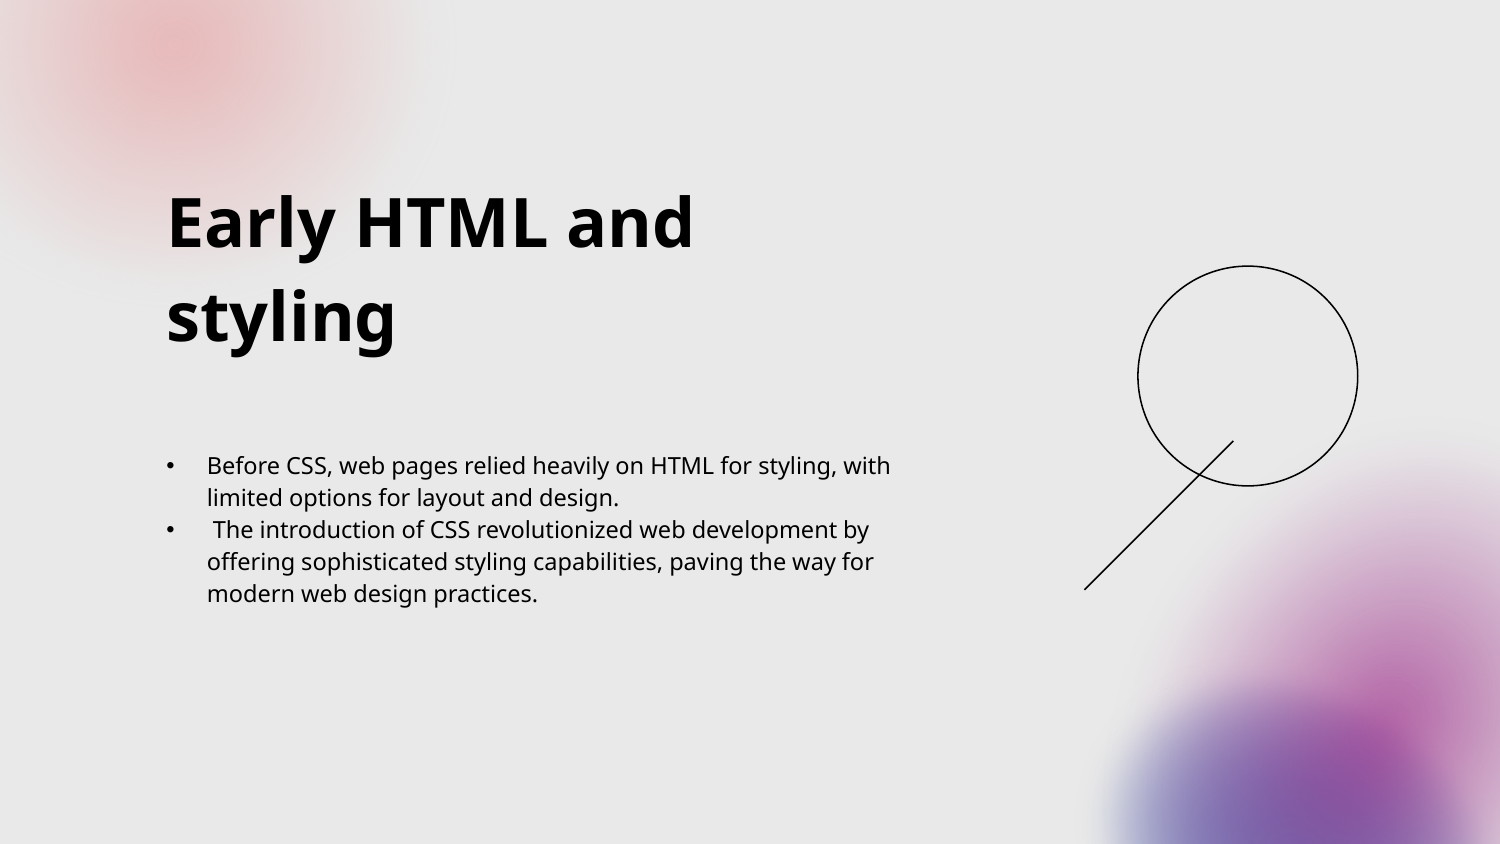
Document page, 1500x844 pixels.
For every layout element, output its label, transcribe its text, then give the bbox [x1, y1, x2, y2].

picture [0, 0, 507, 326]
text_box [1084, 265, 1358, 590]
subtitle Before CSS, web pages relied heavily on HTML for styling, with limited options for layout and design. The introduction of CSS revolutionized web development by offering sophisticated styling capabilities, paving the way for modern web design practices. [151, 434, 953, 627]
title Early HTML and styling [151, 158, 953, 377]
